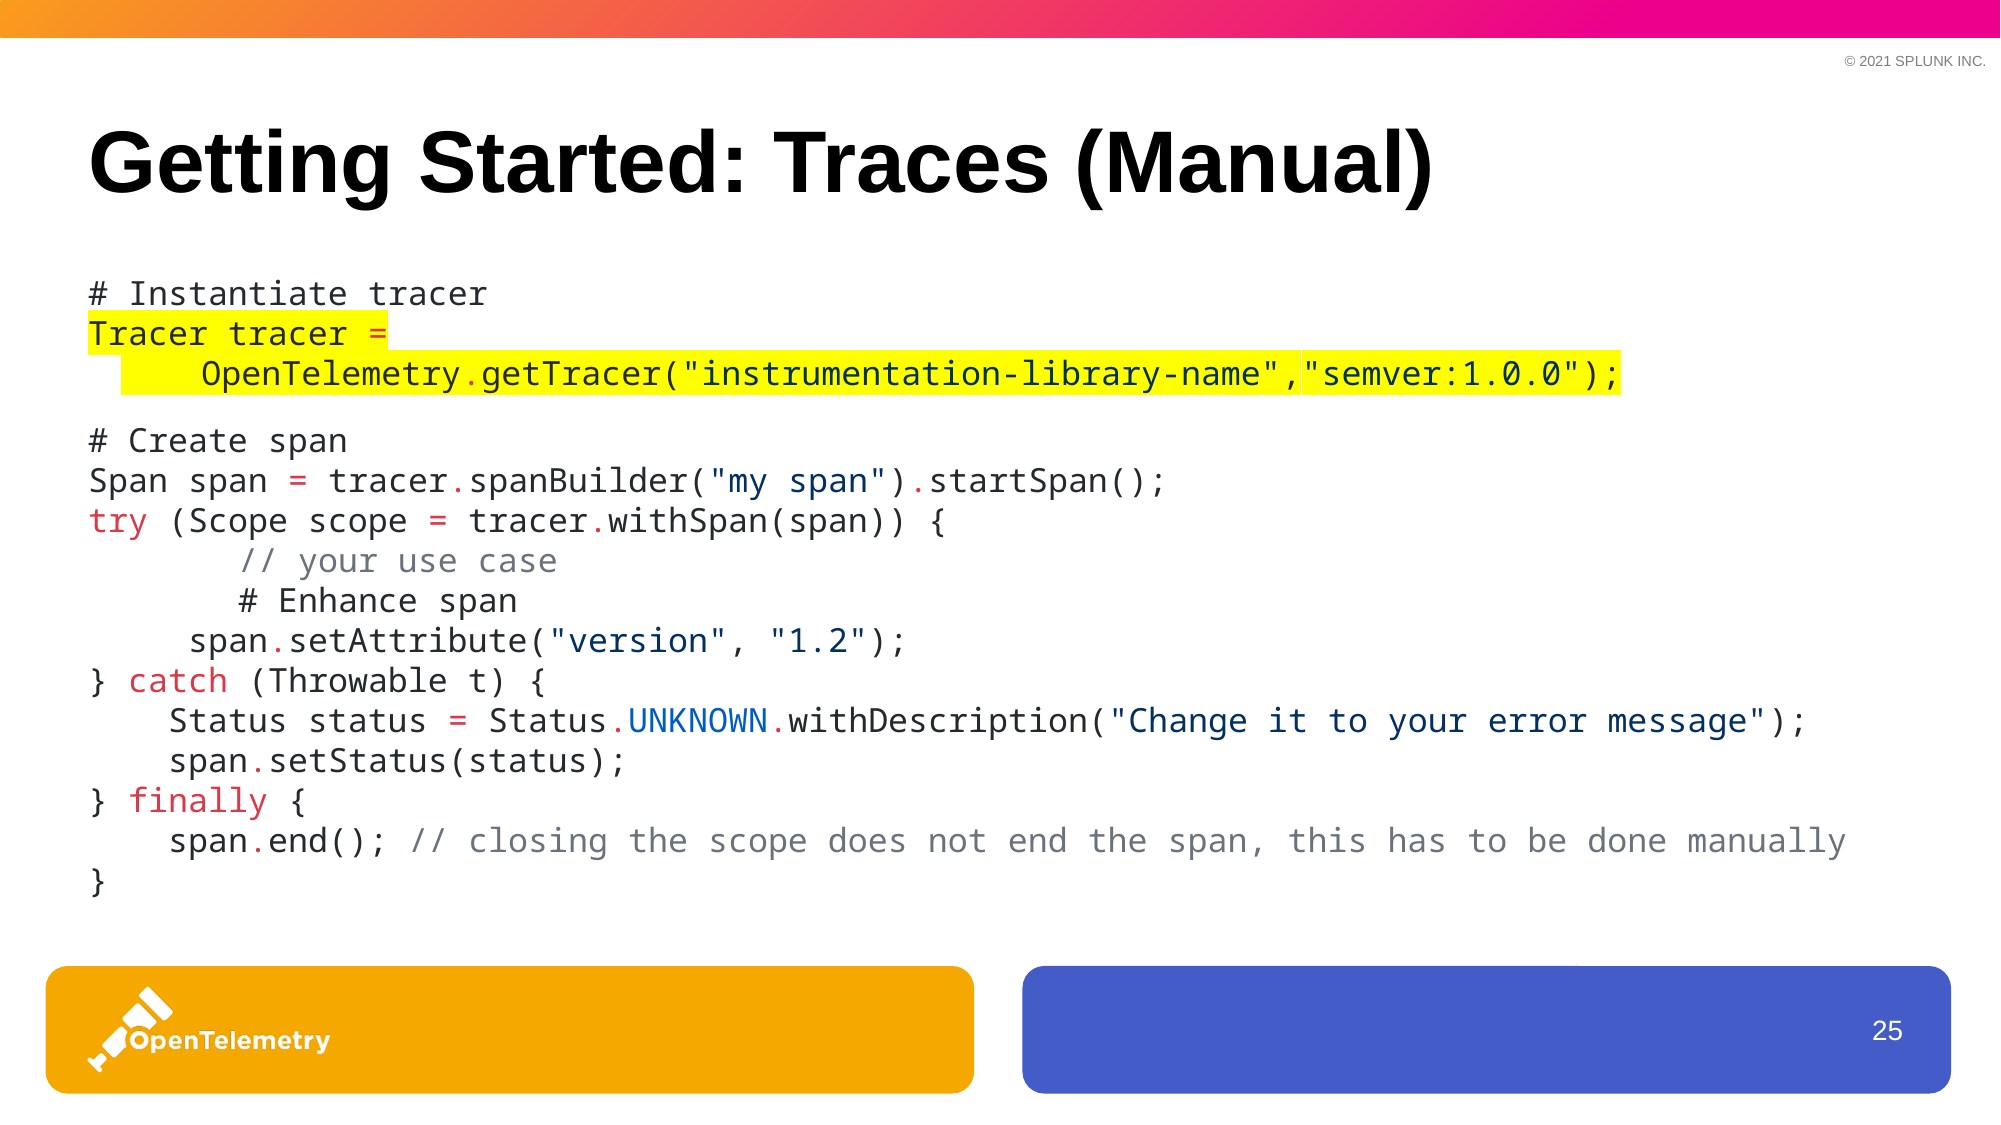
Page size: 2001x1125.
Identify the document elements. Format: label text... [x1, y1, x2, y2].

list # Instantiate tracer Tracer tracer = OpenTelemetry.getTracer("instrumentation-library-name","semver:1.0.0"); # Create span Span span = tracer.spanBuilder("my span").startSpan(); try (Scope scope = tracer.withSpan(span)) { // your use case # Enhance span span.setAttribute("version", "1.2"); } catch (Throwable t) { Status status = Status.UNKNOWN.withDescription("Change it to your error message"); span.setStatus(status); } finally { span.end(); // closing the scope does not end the span, this has to be done manually } [68, 252, 1932, 1080]
title Getting Started: Traces (Manual) [68, 97, 1932, 223]
